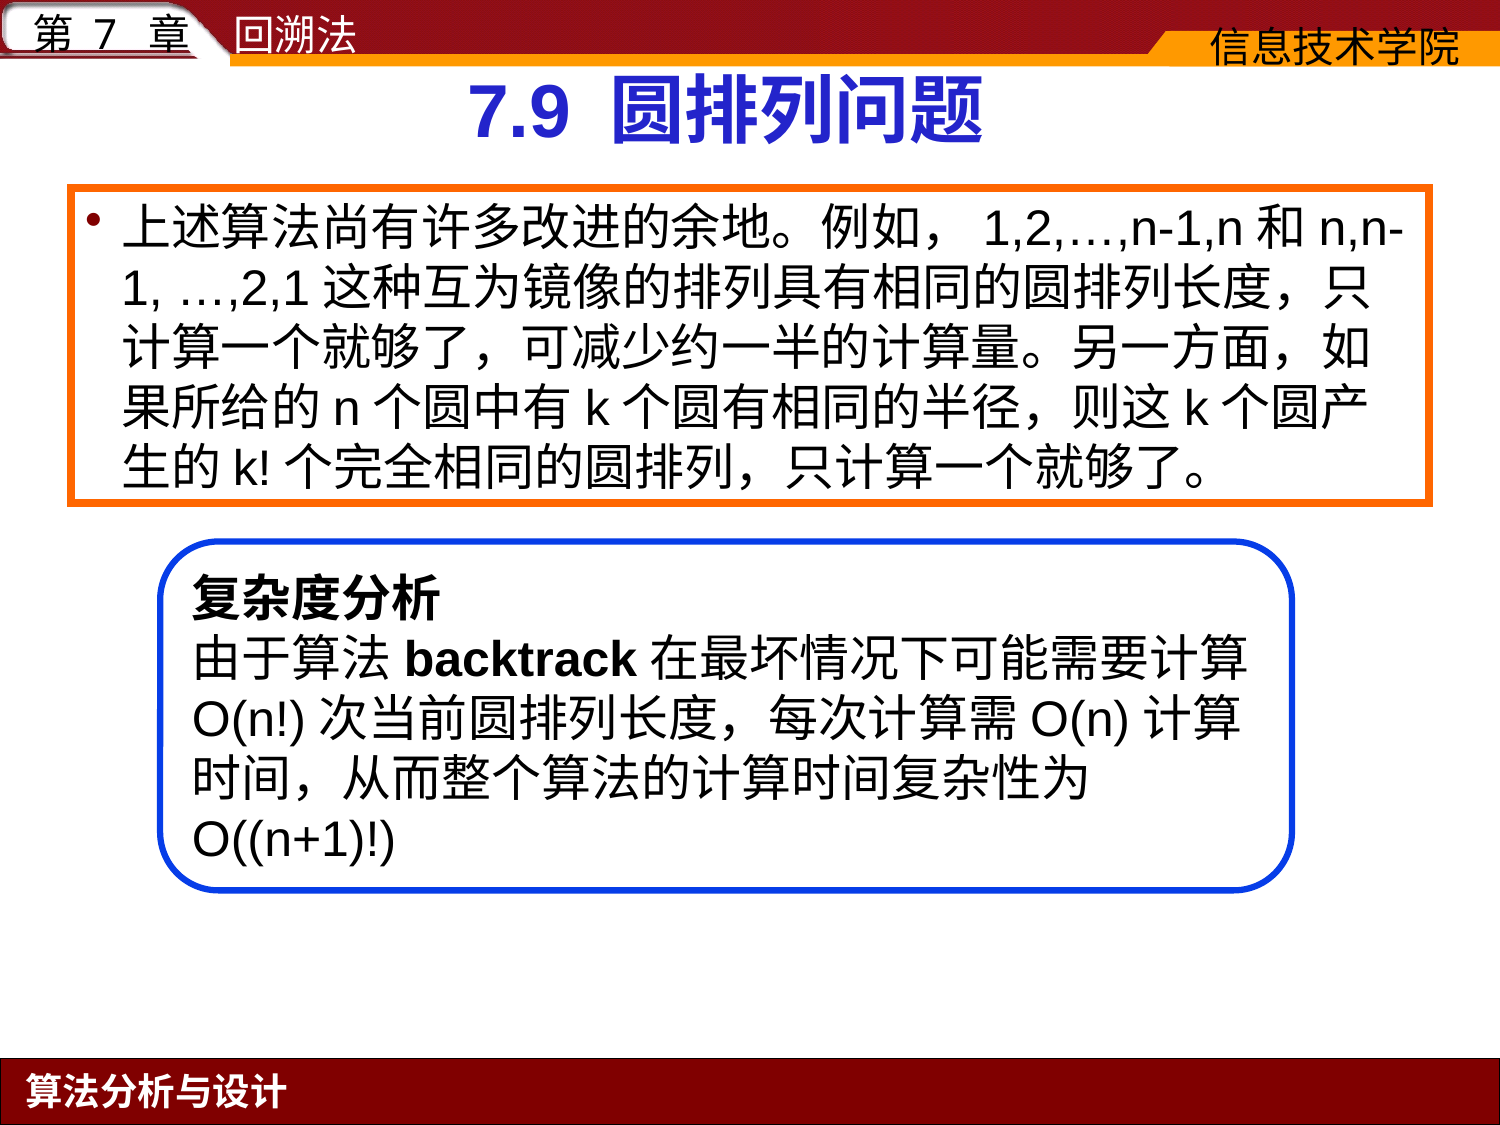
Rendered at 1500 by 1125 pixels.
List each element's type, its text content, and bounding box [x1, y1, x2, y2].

picture [0, 0, 1500, 59]
text_box 7.9 圆排列问题 [88, 54, 1364, 161]
text_box 复杂度分析 由于算法backtrack在最坏情况下可能需要计算O(n!)次当前圆排列长度，每次计算需O(n)计算时间，从而整个算法的计算时间复杂性为O((n+1)!) [160, 541, 1292, 891]
text_box 上述算法尚有许多改进的余地。例如，1,2,…,n-1,n和n,n-1, …,2,1这种互为镜像的排列具有相同的圆排列长度，只计算一个就够了，可减少约一半的计算量。另一方面，如果所给的n个圆中有k个圆有相同的半径，则这k个圆产生的k!个完全相同的圆排列，只计算一个就够了。 [70, 187, 1430, 503]
